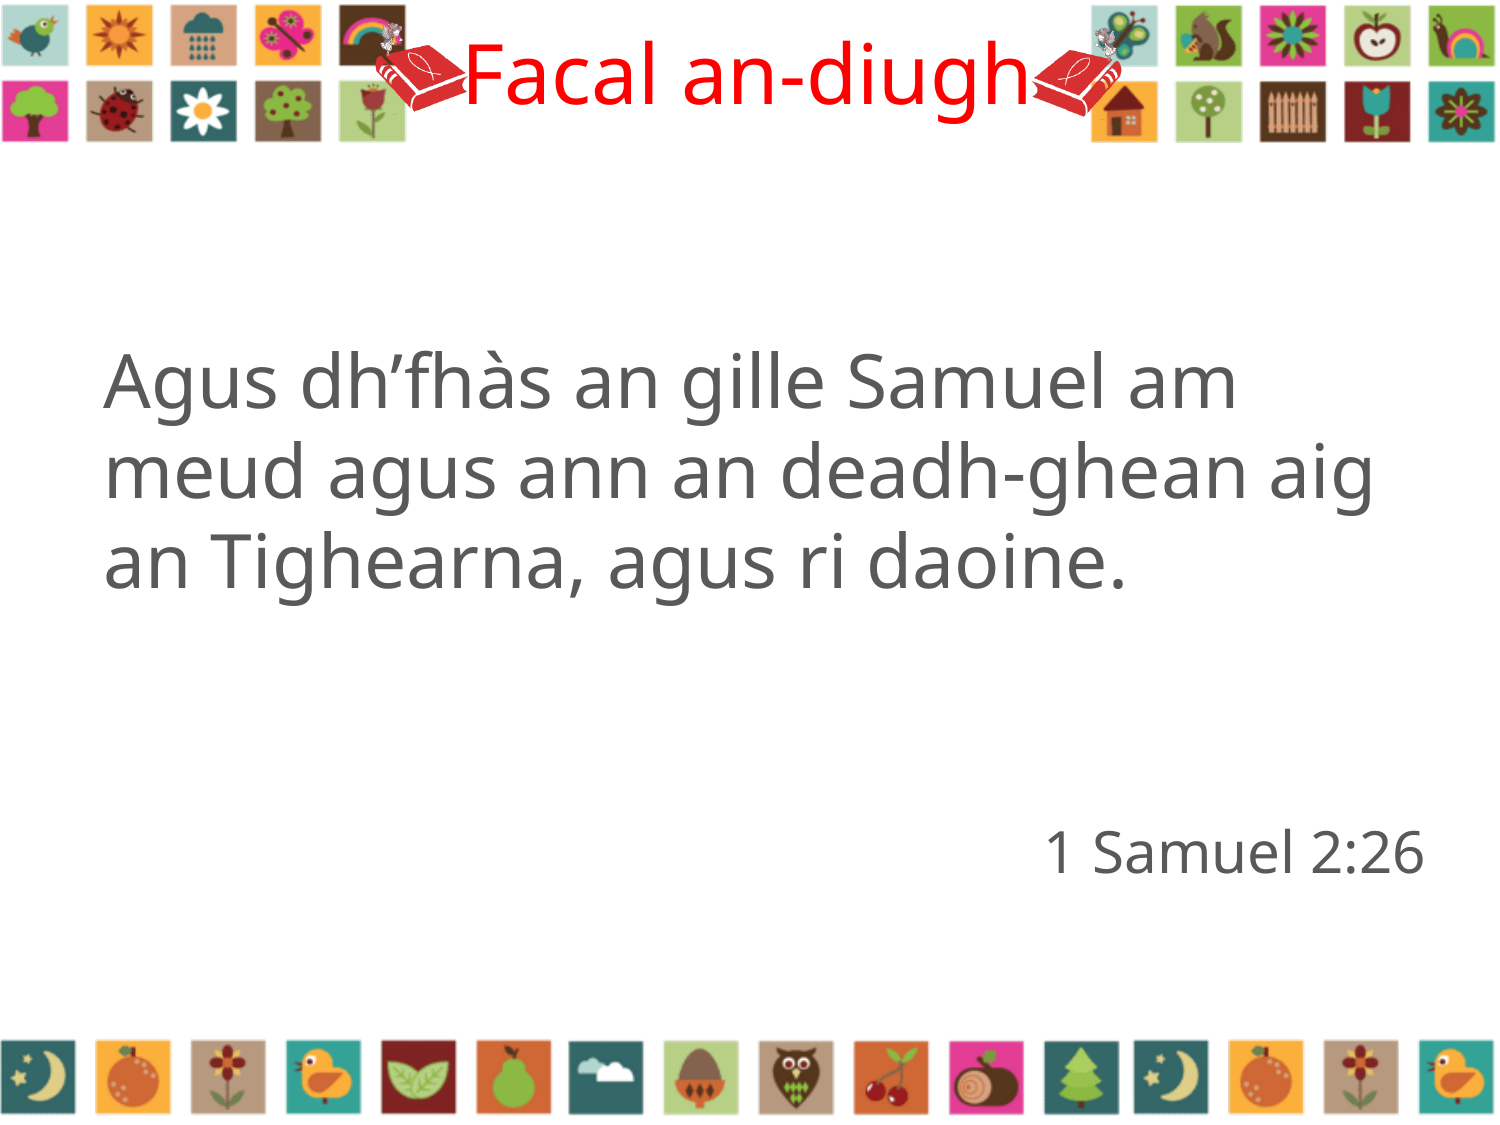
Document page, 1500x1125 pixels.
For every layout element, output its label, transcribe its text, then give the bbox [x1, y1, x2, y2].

picture [0, 3, 501, 150]
picture [999, 3, 1500, 150]
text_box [0, 1028, 1500, 1118]
text_box 1 Samuel 2:26 [808, 807, 1441, 893]
text_box Facal an-diugh [425, 13, 1077, 129]
text_box Agus dh’fhàs an gille Samuel am meud agus ann an deadh-ghean aig an Tighearna, agus ri daoine. [88, 326, 1436, 611]
